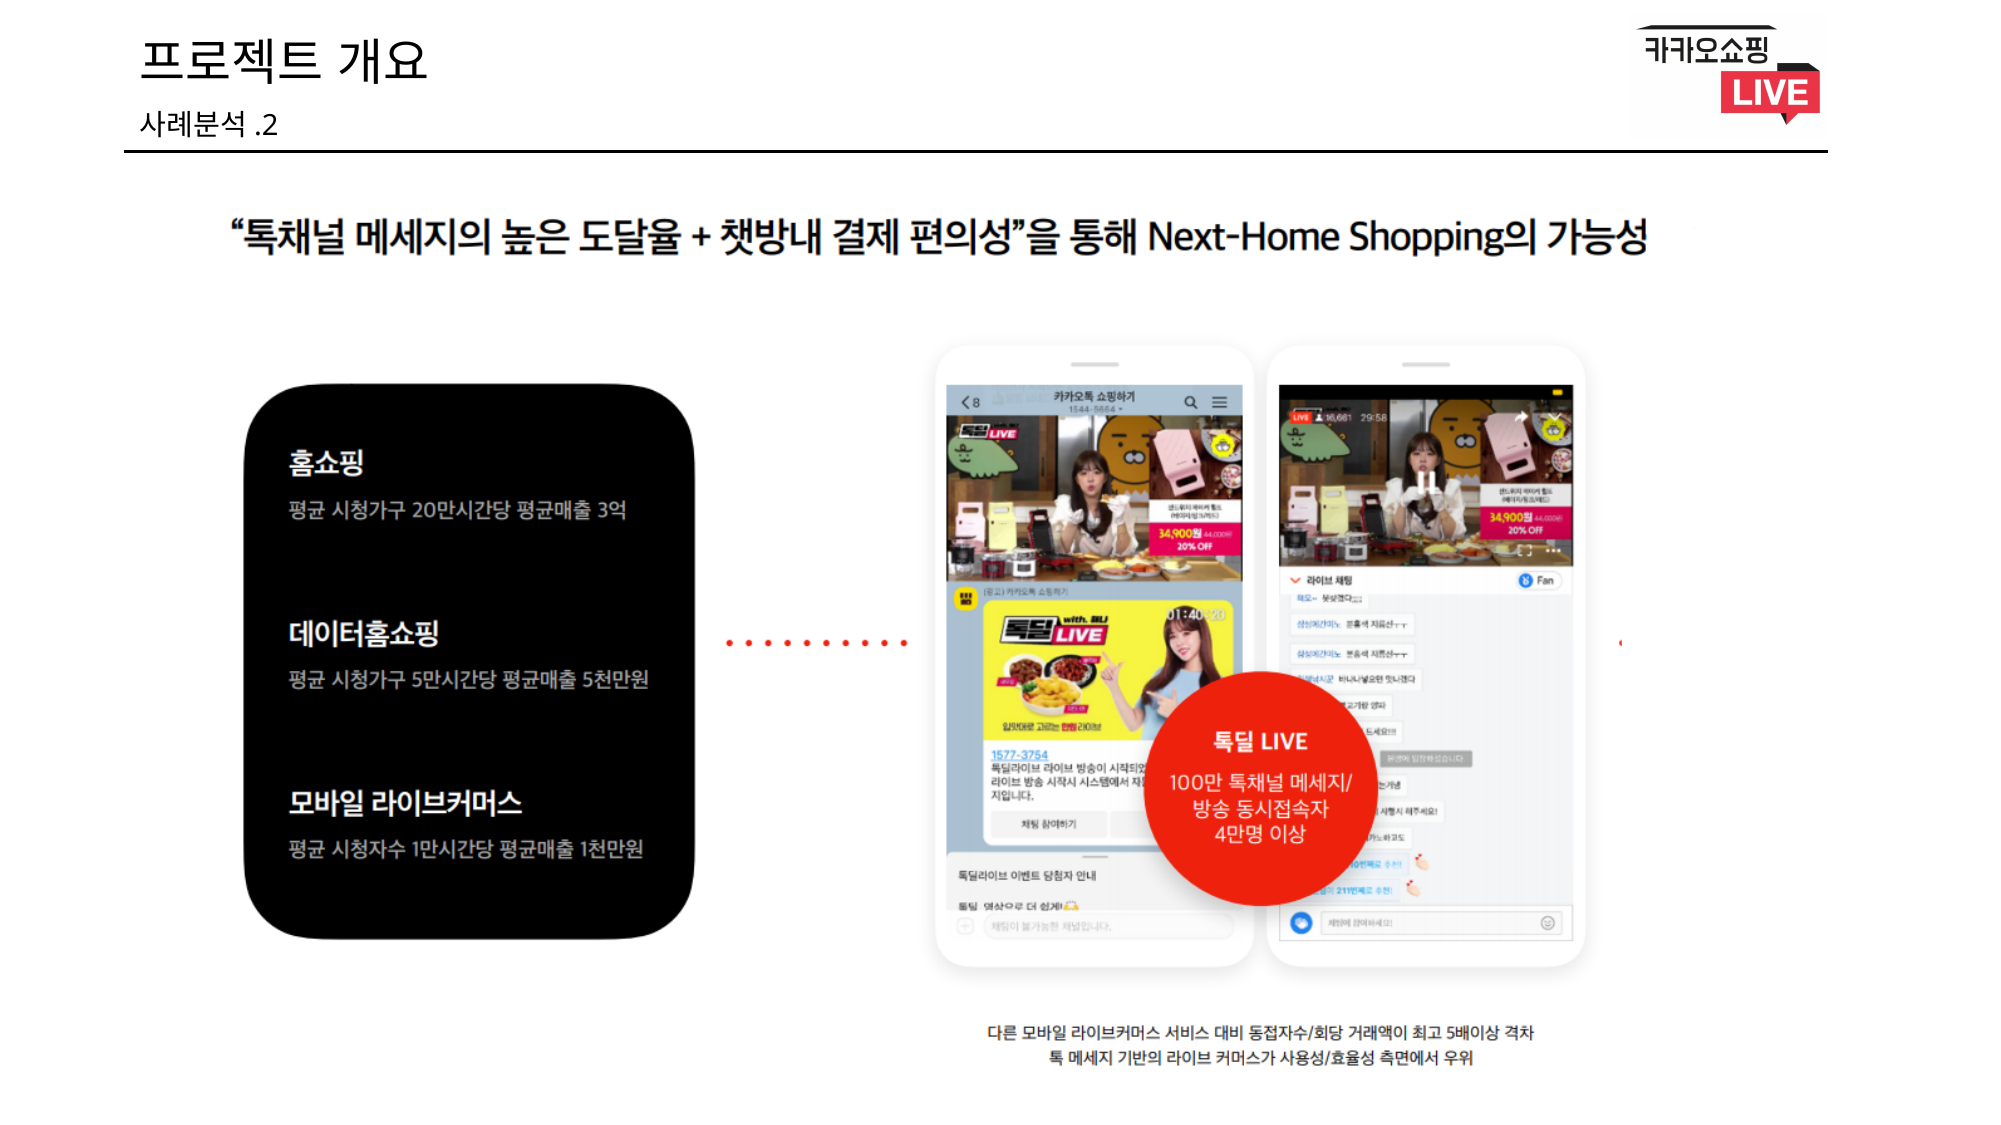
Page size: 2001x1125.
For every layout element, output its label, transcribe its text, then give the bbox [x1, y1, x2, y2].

text_box 사례분석.2 [124, 99, 720, 149]
picture [177, 179, 1706, 1077]
picture [1627, 12, 1829, 138]
text_box 프로젝트 개요 [124, 23, 720, 99]
